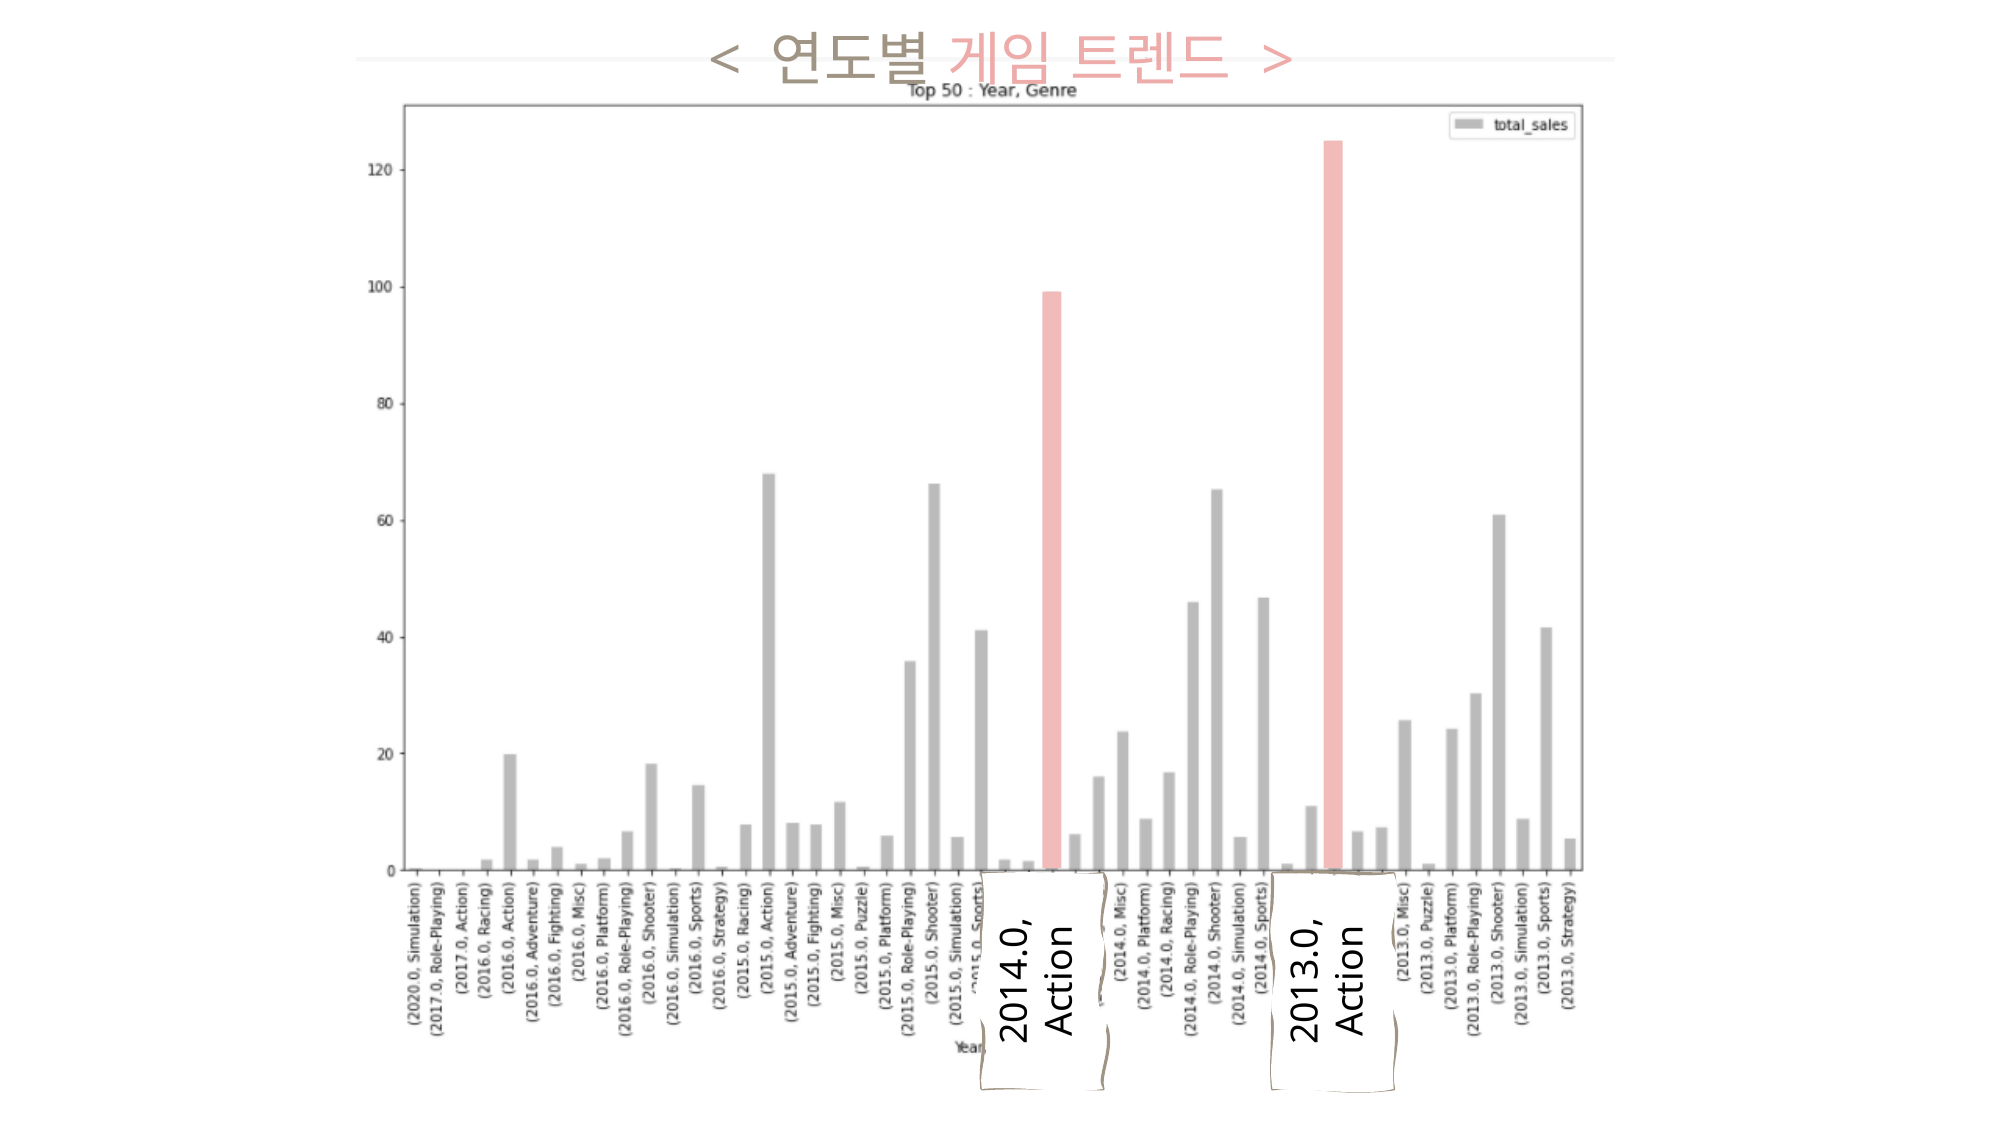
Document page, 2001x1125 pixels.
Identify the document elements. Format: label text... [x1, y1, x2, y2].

text_box < 연도별 게임 트렌드 > [693, 14, 1310, 57]
text_box 2013.0, Action [1282, 1089, 1394, 1093]
picture [356, 57, 1615, 1089]
